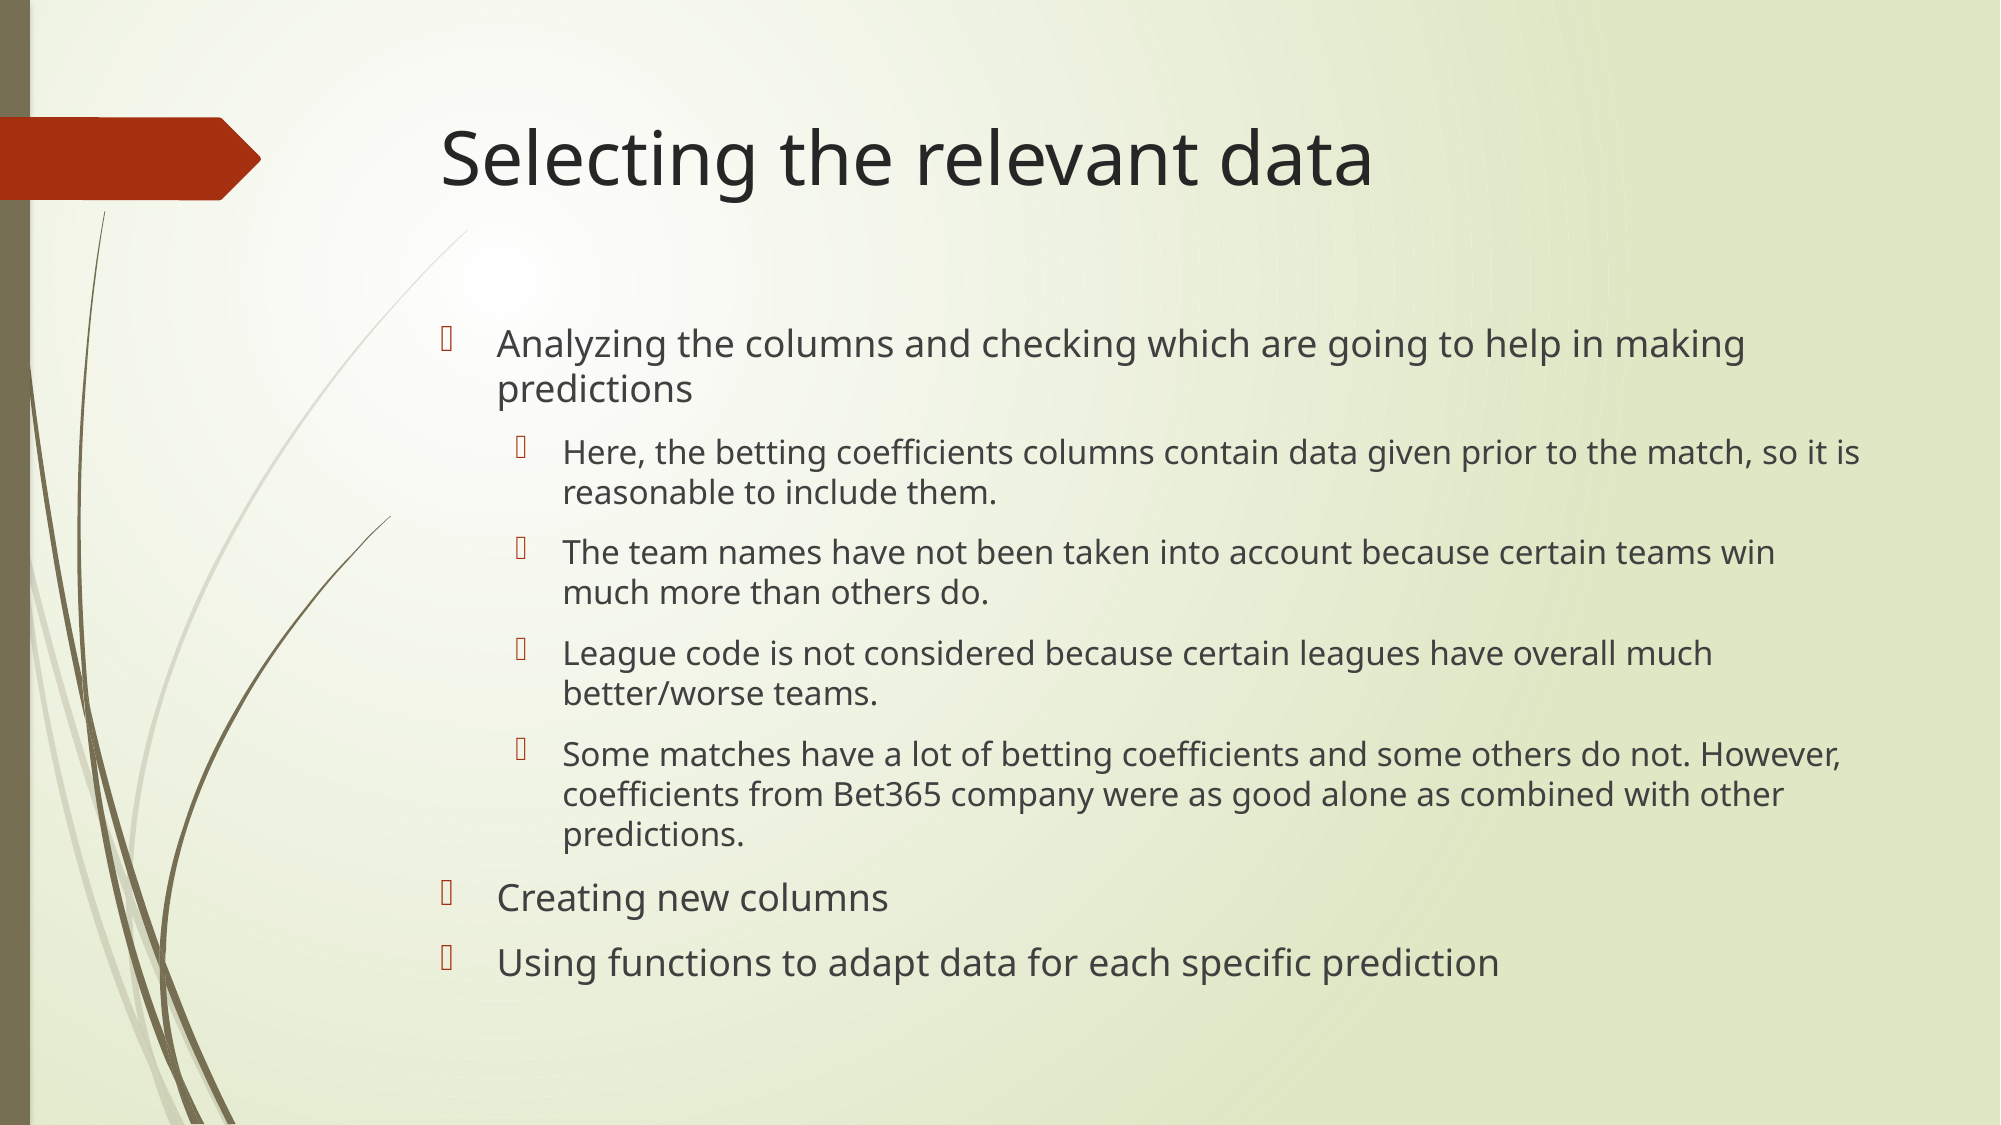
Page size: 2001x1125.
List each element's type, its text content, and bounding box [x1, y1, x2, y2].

title Selecting the relevant data [425, 102, 1888, 312]
list Analyzing the columns and checking which are going to help in making predictions Here, the betting coefficients columns contain data given prior to the match, so it is reasonable to include them. The team names have not been taken into account because certain teams win much more than others do. League code is not considered because certain leagues have overall much better/worse teams. Some matches have a lot of betting coefficients and some others do not. However, coefficients from Bet365 company were as good alone as combined with other predictions. Creating new columns Using functions to adapt data for each specific prediction [425, 312, 1888, 1059]
